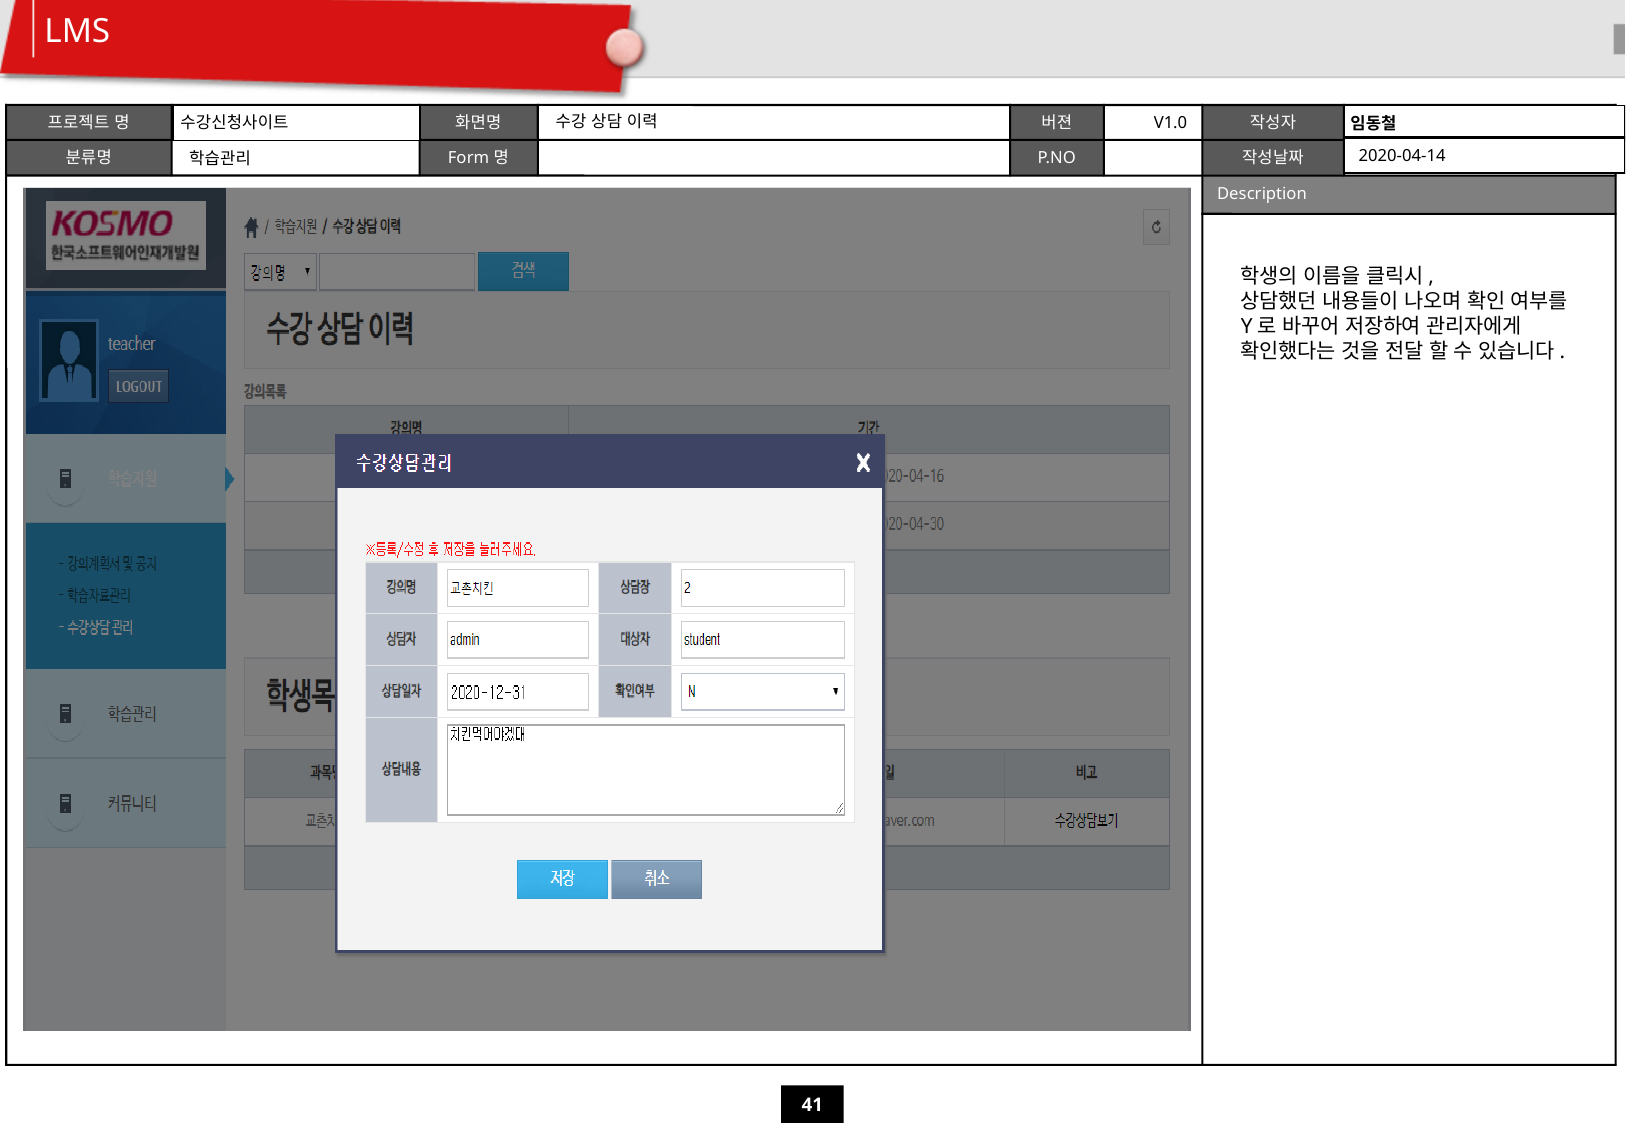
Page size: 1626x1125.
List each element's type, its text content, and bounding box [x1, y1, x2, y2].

text_box 학생의 이름을 클릭시, 상담했던 내용들이 나오며 확인 여부를 Y로 바꾸어 저장하여 관리자에게 확인했다는 것을 전달 할 수 있습니다. [1226, 255, 1593, 370]
text_box 수강신청사이트 [165, 104, 461, 140]
text_box LMS [29, 0, 597, 57]
picture [23, 185, 1191, 1031]
text_box 수강 상담 이력 [540, 103, 837, 139]
text_box 학습관리 [165, 140, 461, 176]
text_box 2020-04-14 [1343, 141, 1626, 174]
picture [0, 0, 1625, 110]
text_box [1335, 105, 1626, 141]
